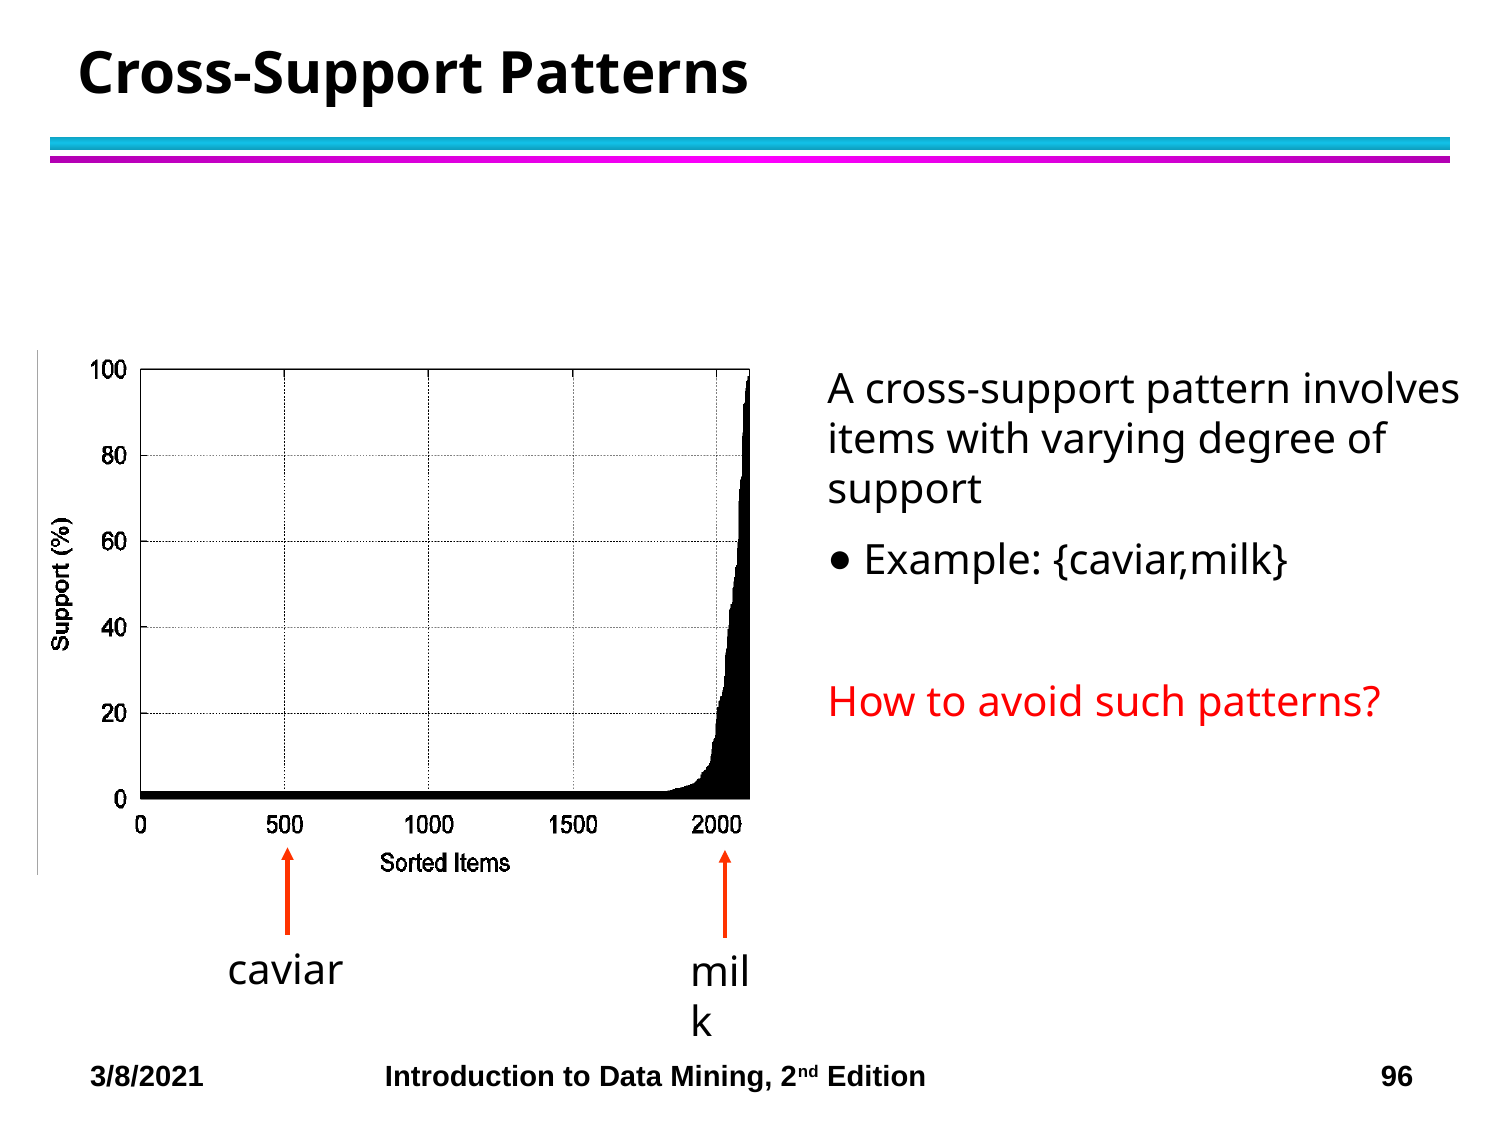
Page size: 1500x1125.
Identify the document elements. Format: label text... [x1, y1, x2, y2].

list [37, 349, 788, 876]
text_box A cross-support pattern involves items with varying degree of support Example: {caviar,milk} How to avoid such patterns? [812, 354, 1488, 804]
title Cross-Support Patterns [62, 24, 1421, 113]
text_box caviar [212, 934, 388, 1000]
text_box milk [675, 937, 788, 1053]
